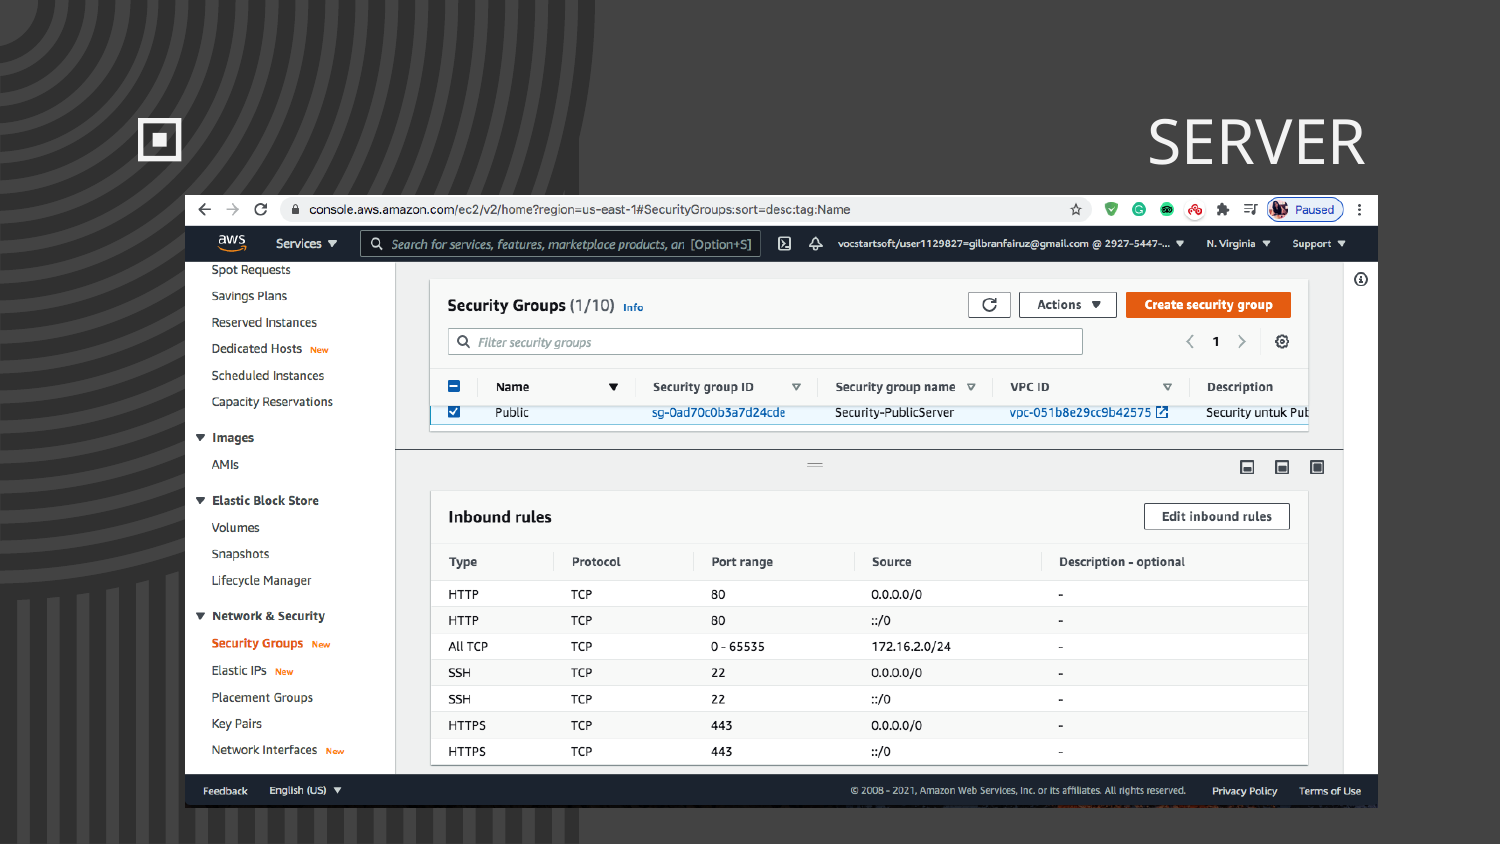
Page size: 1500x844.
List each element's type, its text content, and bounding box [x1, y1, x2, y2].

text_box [137, 117, 182, 162]
picture [185, 194, 1378, 808]
title SERVER [118, 87, 1382, 240]
